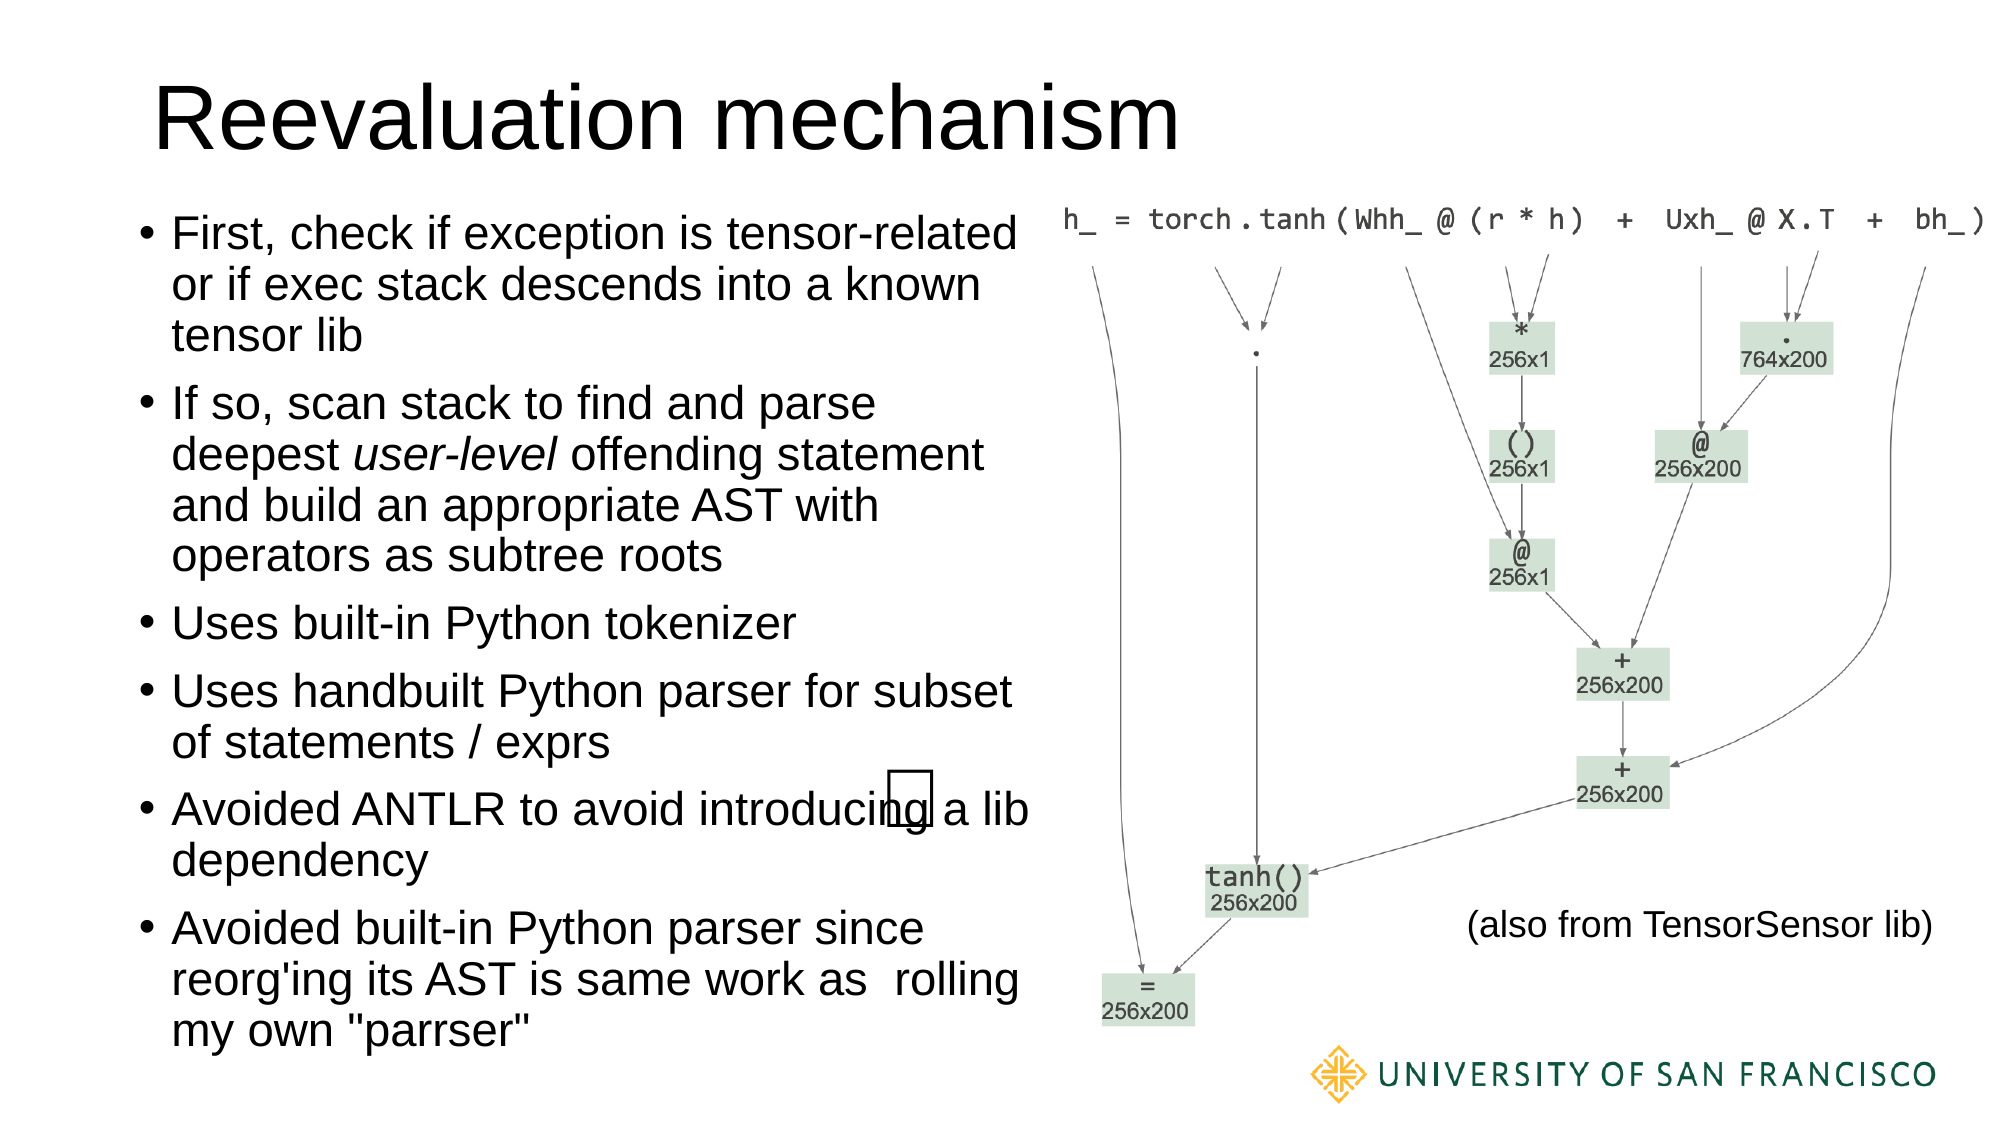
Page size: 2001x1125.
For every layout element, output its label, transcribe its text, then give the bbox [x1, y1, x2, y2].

list First, check if exception is tensor-related or if exec stack descends into a known tensor lib If so, scan stack to find and parse deepest user-level offending statement and build an appropriate AST with operators as subtree roots Uses built-in Python tokenizer Uses handbuilt Python parser for subset of statements / exprs Avoided ANTLR to avoid introducing a lib dependency Avoided built-in Python parser since reorg'ing its AST is same work as rolling my own "parrser" [123, 201, 1057, 1066]
title Reevaluation mechanism [137, 59, 1863, 180]
text_box 🤣 [864, 736, 957, 852]
picture [1056, 201, 1989, 1036]
